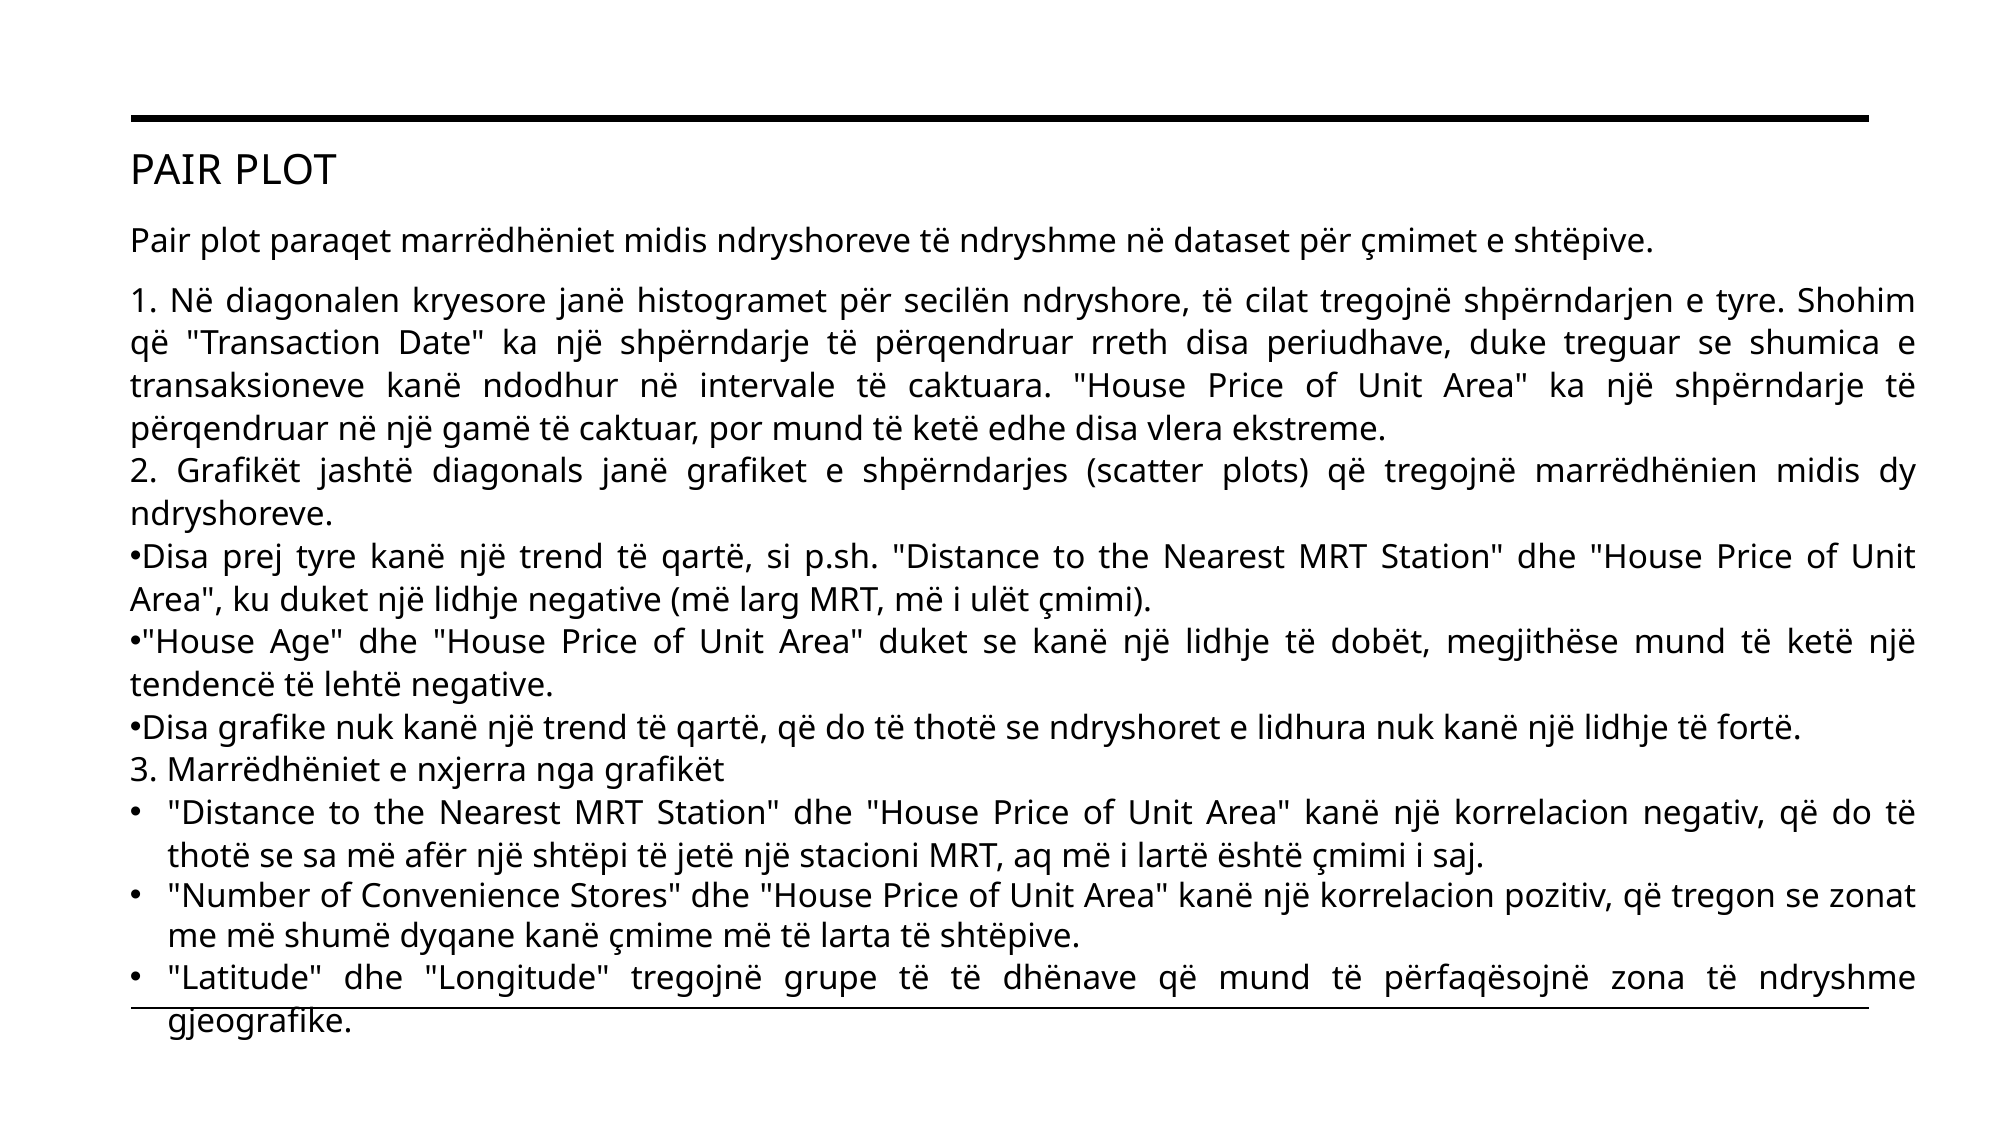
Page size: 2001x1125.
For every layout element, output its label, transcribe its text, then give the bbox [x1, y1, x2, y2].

list Pair plot paraqet marrëdhëniet midis ndryshoreve të ndryshme në dataset për çmimet e shtëpive. 1. Në diagonalen kryesore janë histogramet për secilën ndryshore, të cilat tregojnë shpërndarjen e tyre. Shohim që "Transaction Date" ka një shpërndarje të përqendruar rreth disa periudhave, duke treguar se shumica e transaksioneve kanë ndodhur në intervale të caktuara. "House Price of Unit Area" ka një shpërndarje të përqendruar në një gamë të caktuar, por mund të ketë edhe disa vlera ekstreme. 2. Grafikët jashtë diagonals janë grafiket e shpërndarjes (scatter plots) që tregojnë marrëdhënien midis dy ndryshoreve. Disa prej tyre kanë një trend të qartë, si p.sh. "Distance to the Nearest MRT Station" dhe "House Price of Unit Area", ku duket një lidhje negative (më larg MRT, më i ulët çmimi). "House Age" dhe "House Price of Unit Area" duket se kanë një lidhje të dobët, megjithëse mund të ketë një tendencë të lehtë negative. Disa grafike nuk kanë një trend të qartë, që do të thotë se ndryshoret e lidhura nuk kanë një lidhje të fortë. 3. Marrëdhëniet e nxjerra nga grafikët "Distance to the Nearest MRT Station" dhe "House Price of Unit Area" kanë një korrelacion negativ, që do të thotë se sa më afër një shtëpi të jetë një stacioni MRT, aq më i lartë është çmimi i saj. "Number of Convenience Stores" dhe "House Price of Unit Area" kanë një korrelacion pozitiv, që tregon se zonat me më shumë dyqane kanë çmime më të larta të shtëpive. "Latitude" dhe "Longitude" tregojnë grupe të të dhënave që mund të përfaqësojnë zona të ndryshme gjeografike. [114, 209, 1935, 978]
title Pair plot [114, 132, 1869, 209]
